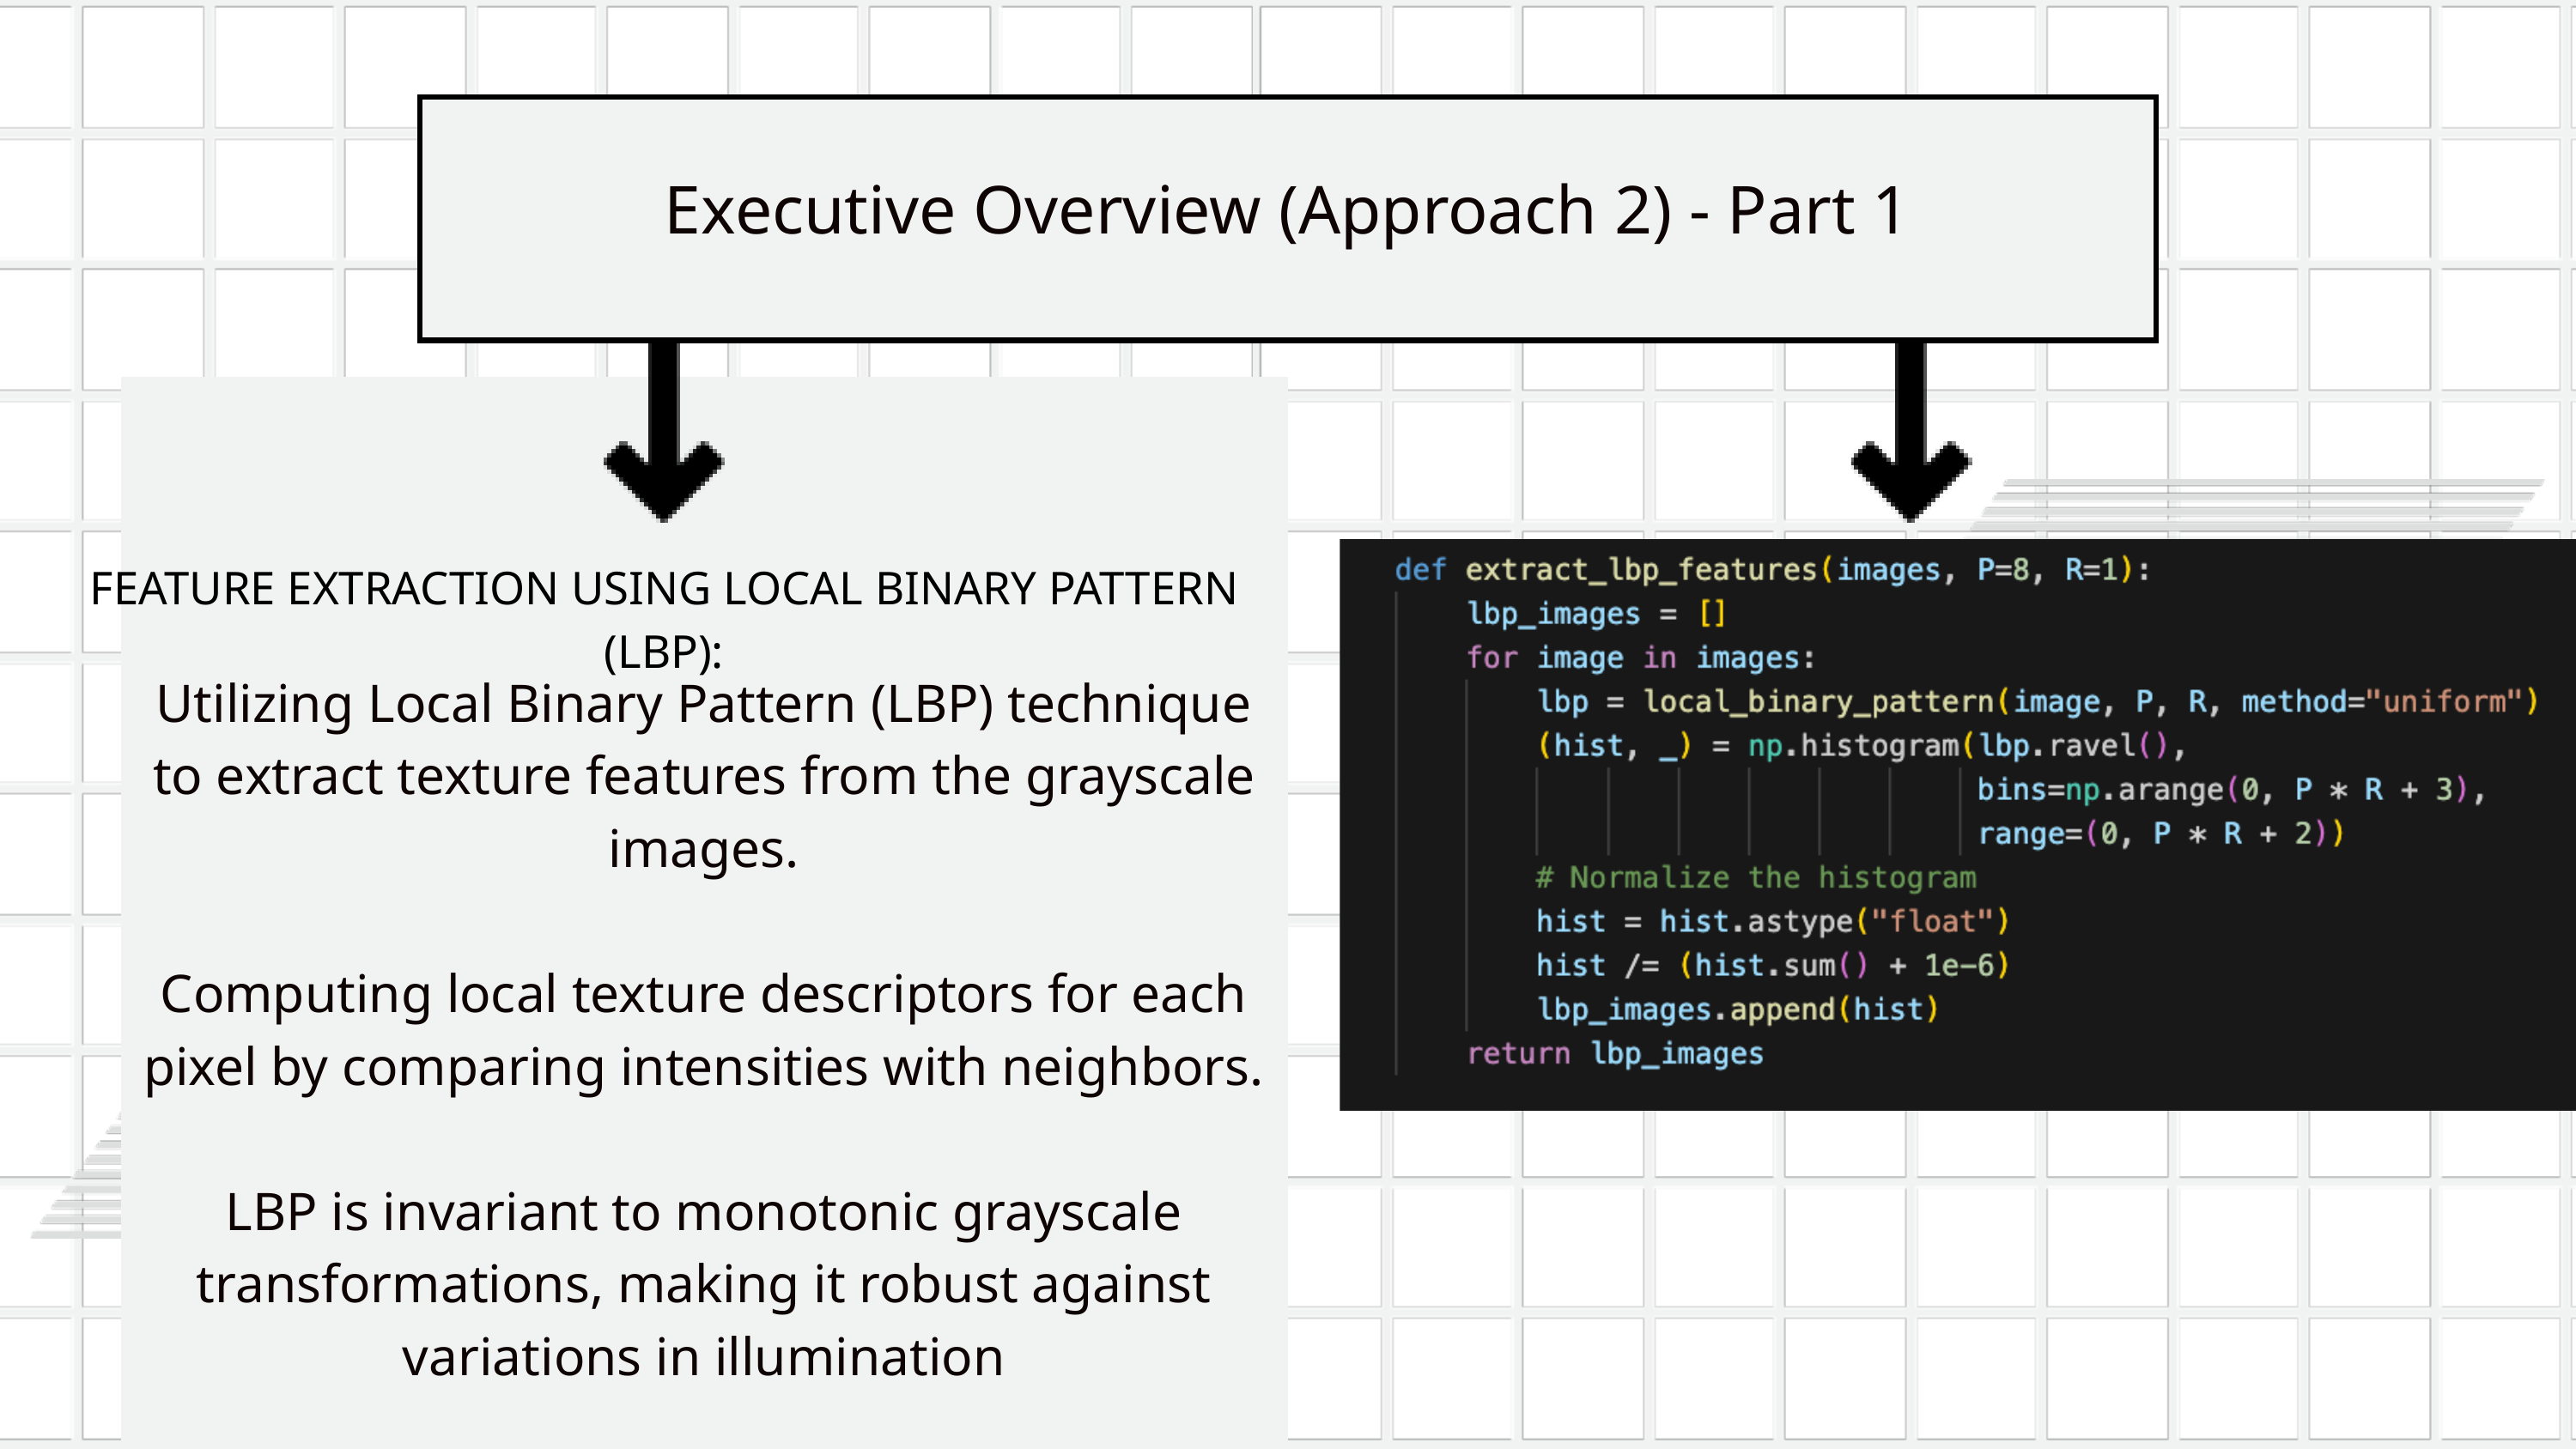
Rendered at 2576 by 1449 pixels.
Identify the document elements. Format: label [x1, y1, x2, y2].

text_box [419, 96, 2157, 341]
text_box [120, 376, 1289, 1449]
text_box [0, 0, 2576, 1449]
